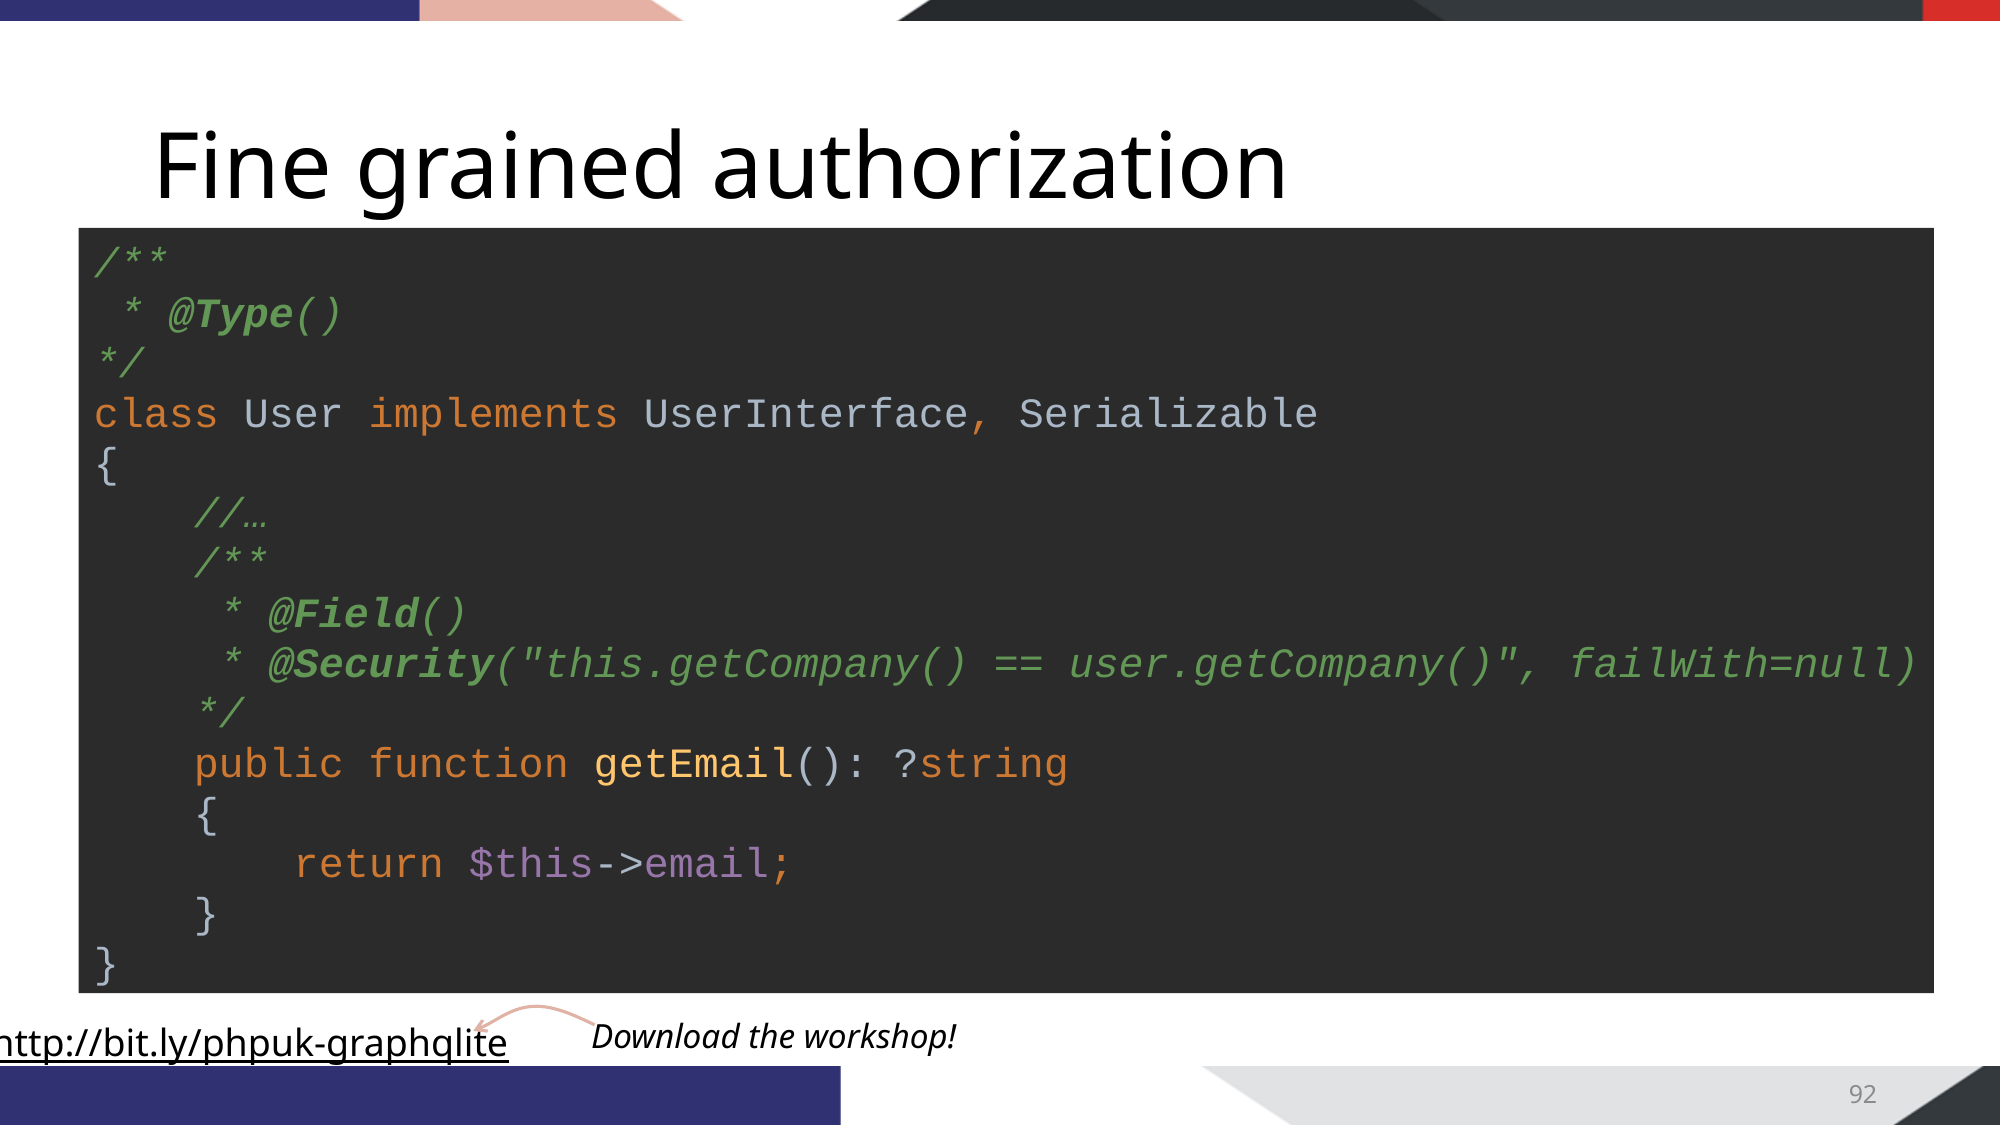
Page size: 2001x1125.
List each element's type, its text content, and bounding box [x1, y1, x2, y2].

title Fine grained authorization [137, 59, 1863, 227]
picture [1893, 1066, 2000, 1125]
picture [0, 0, 2000, 21]
footer [662, 1042, 1338, 1103]
text_box /** * @Type() */ class User implements UserInterface, Serializable { //… /** * @Field() * @Security("this.getCompany() == user.getCompany()", failWith=null) */ public function getEmail(): ?string { return $this->email; } } [78, 227, 1934, 994]
slide_number 92 [1442, 1065, 1893, 1125]
picture [0, 1066, 1442, 1125]
